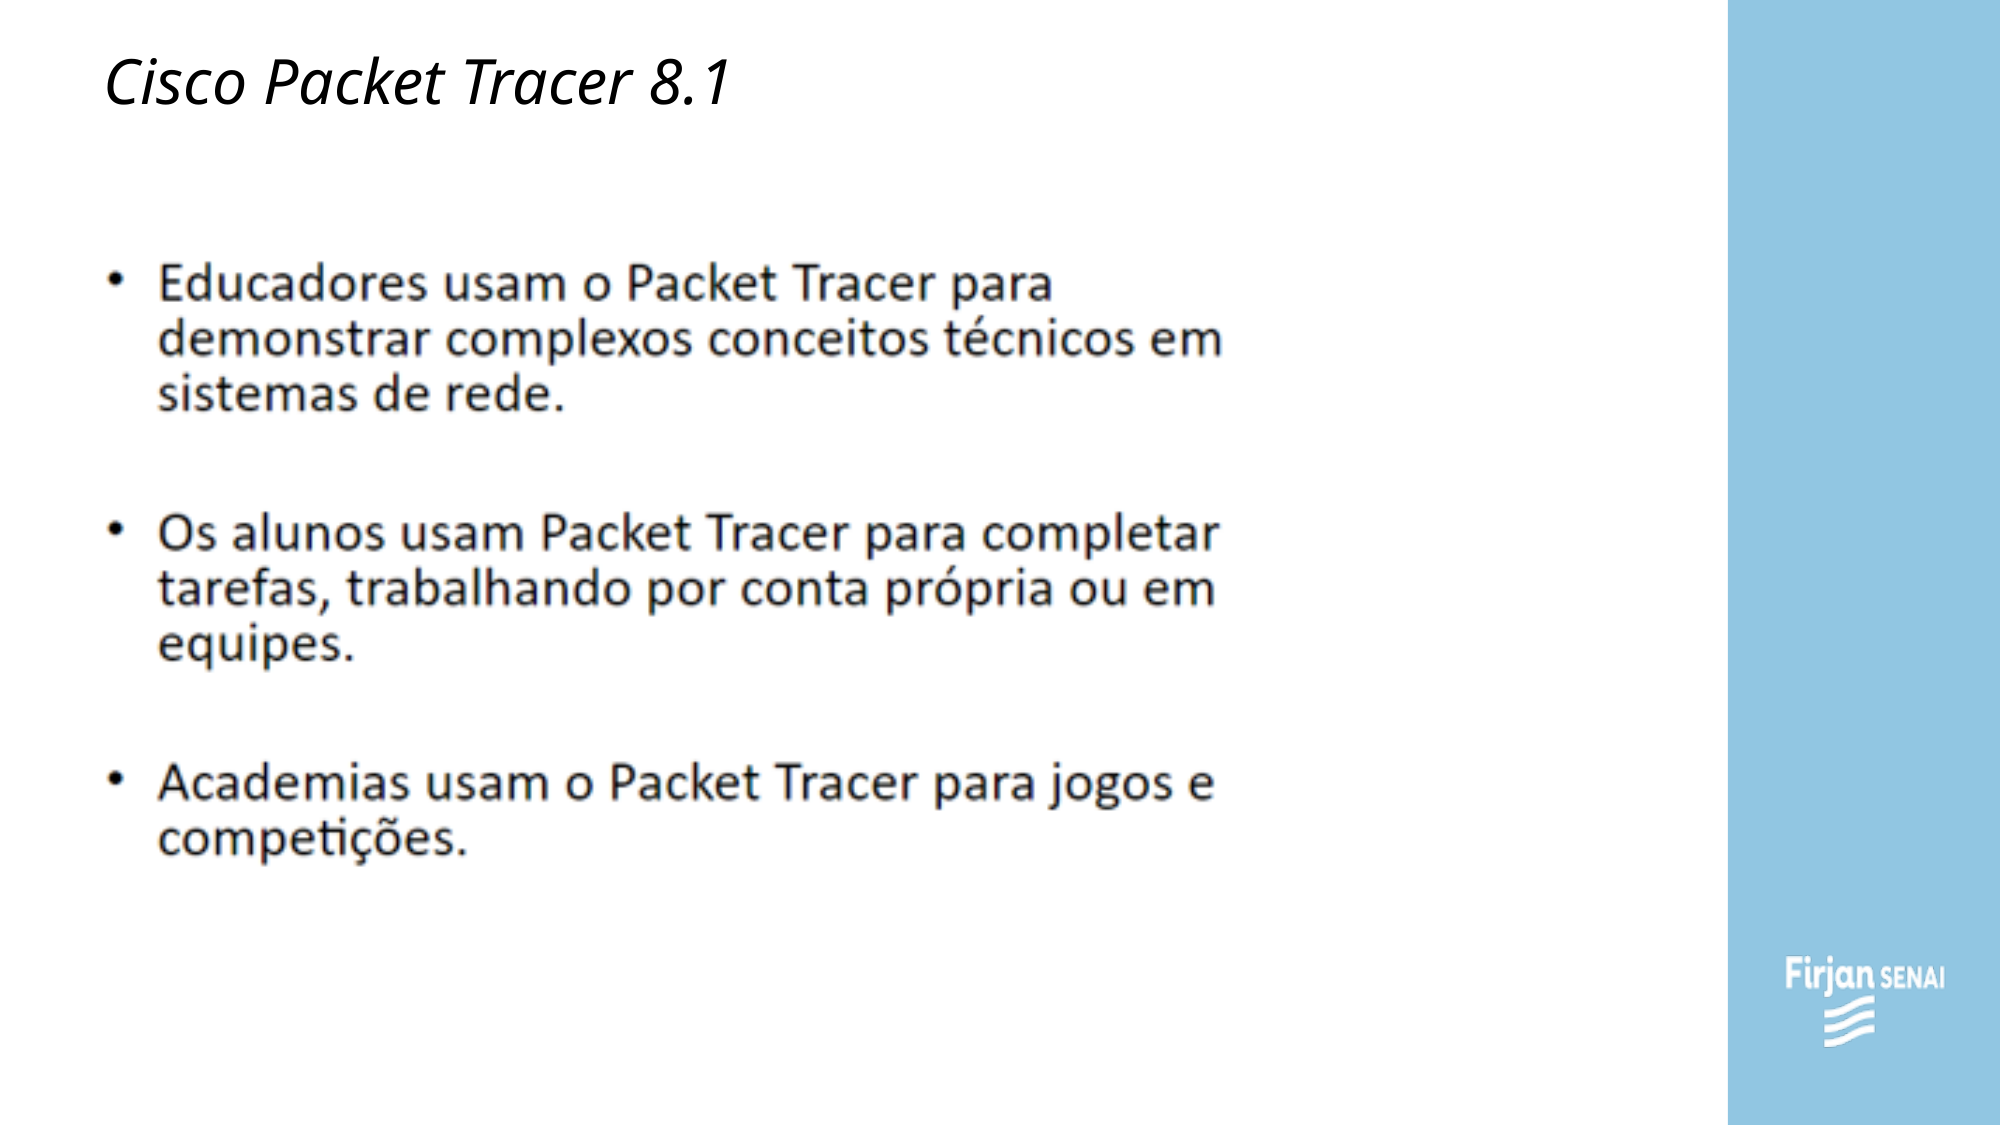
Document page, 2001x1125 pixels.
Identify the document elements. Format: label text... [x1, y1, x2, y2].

title Cisco Packet Tracer 8.1 [88, 43, 1177, 241]
picture [88, 243, 1268, 909]
picture [1782, 953, 1947, 1049]
